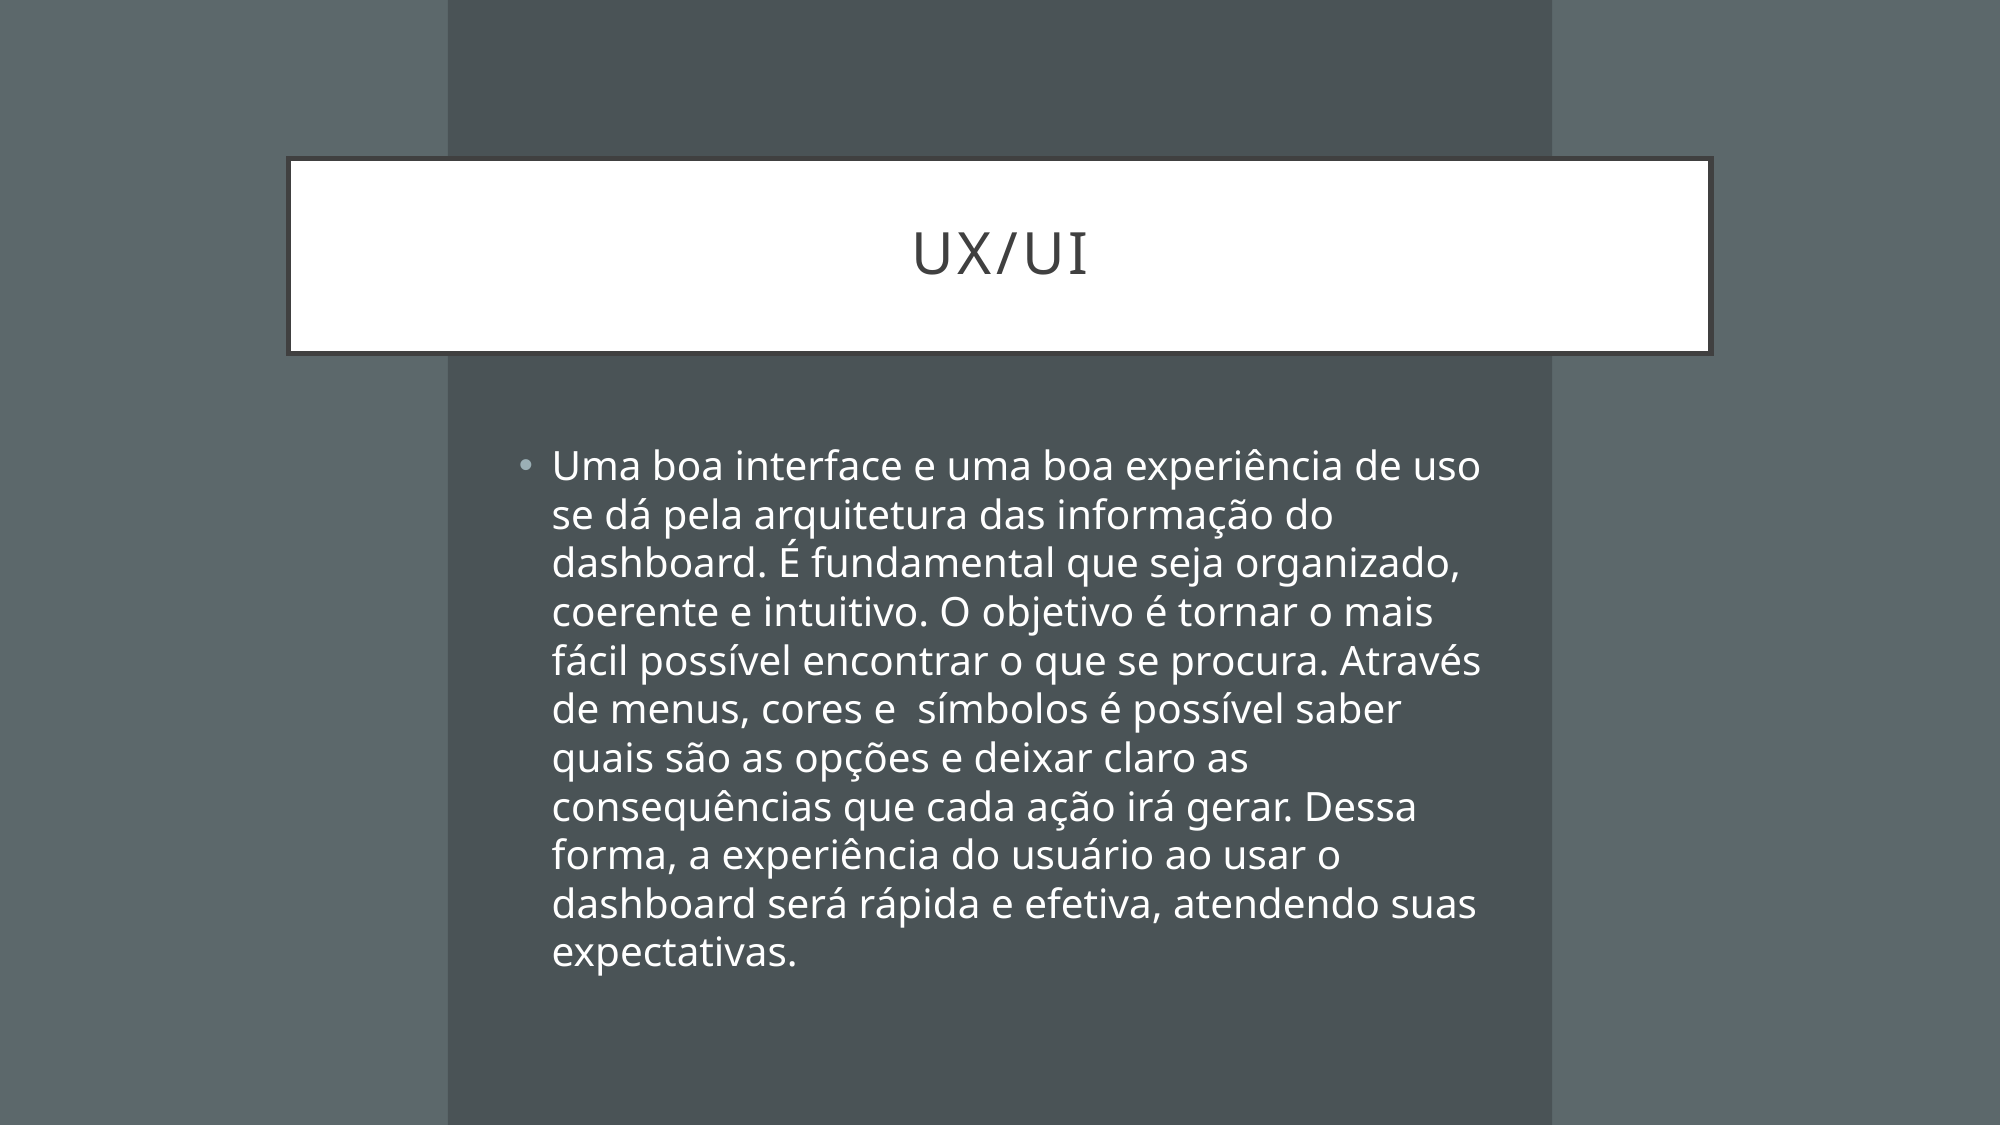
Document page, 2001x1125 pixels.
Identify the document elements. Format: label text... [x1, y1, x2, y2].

text_box [447, 0, 1553, 156]
text_box [447, 356, 1553, 1125]
list Uma boa interface e uma boa experiência de uso se dá pela arquitetura das informação do dashboard. É fundamental que seja organizado, coerente e intuitivo. O objetivo é tornar o mais fácil possível encontrar o que se procura. Através de menus, cores e símbolos é possível saber quais são as opções e deixar claro as consequências que cada ação irá gerar. Dessa forma, a experiência do usuário ao usar o dashboard será rápida e efetiva, atendendo suas expectativas. [503, 432, 1503, 994]
title UX/UI [286, 156, 1714, 356]
